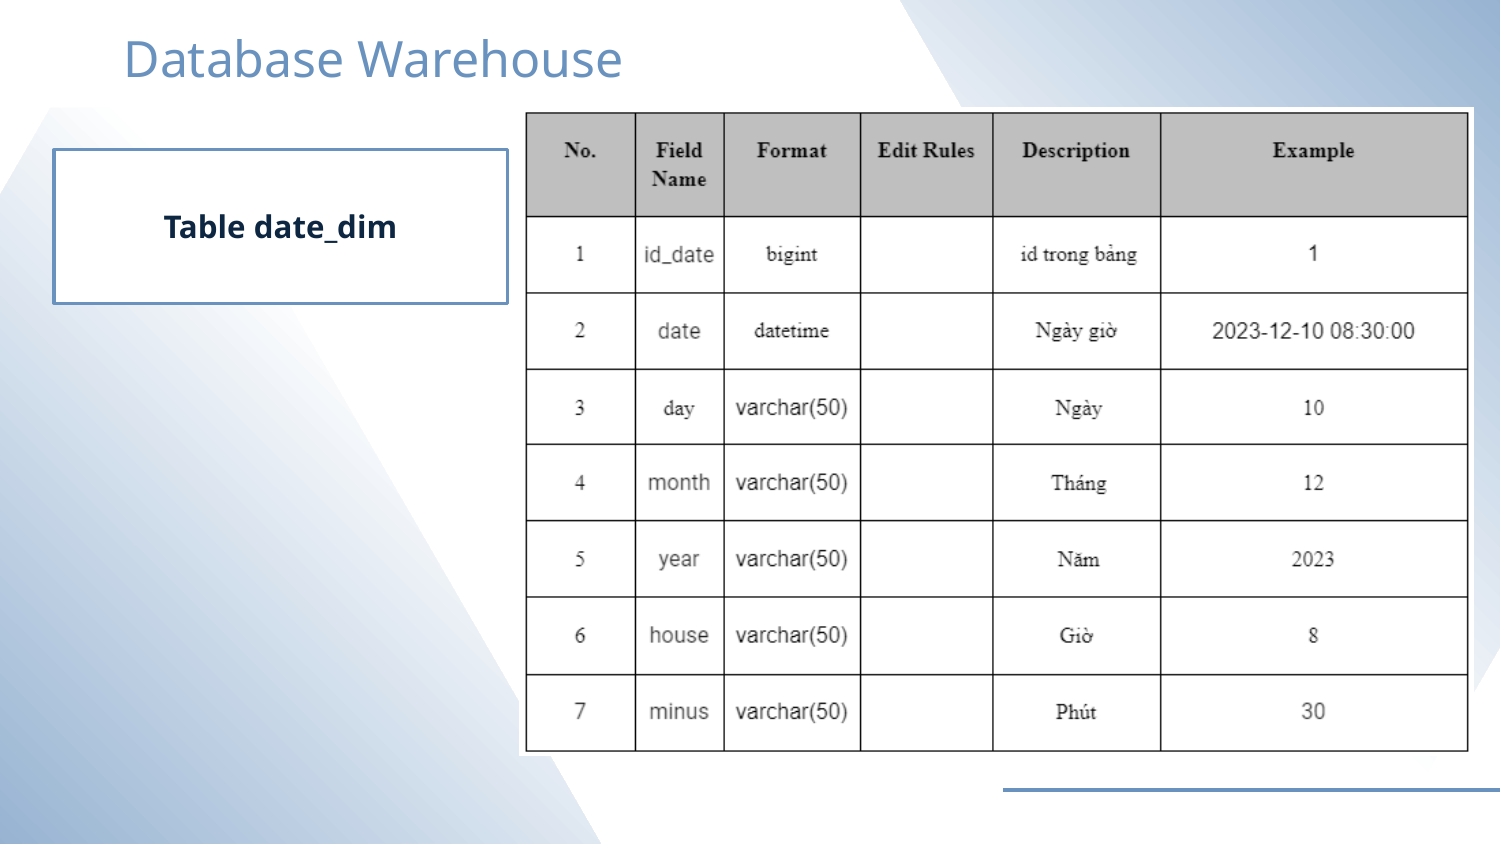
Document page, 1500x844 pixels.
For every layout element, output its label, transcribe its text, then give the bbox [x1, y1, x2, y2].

picture [519, 107, 1474, 757]
list Table date_dim [53, 149, 508, 304]
title Database Warehouse [0, 6, 855, 108]
